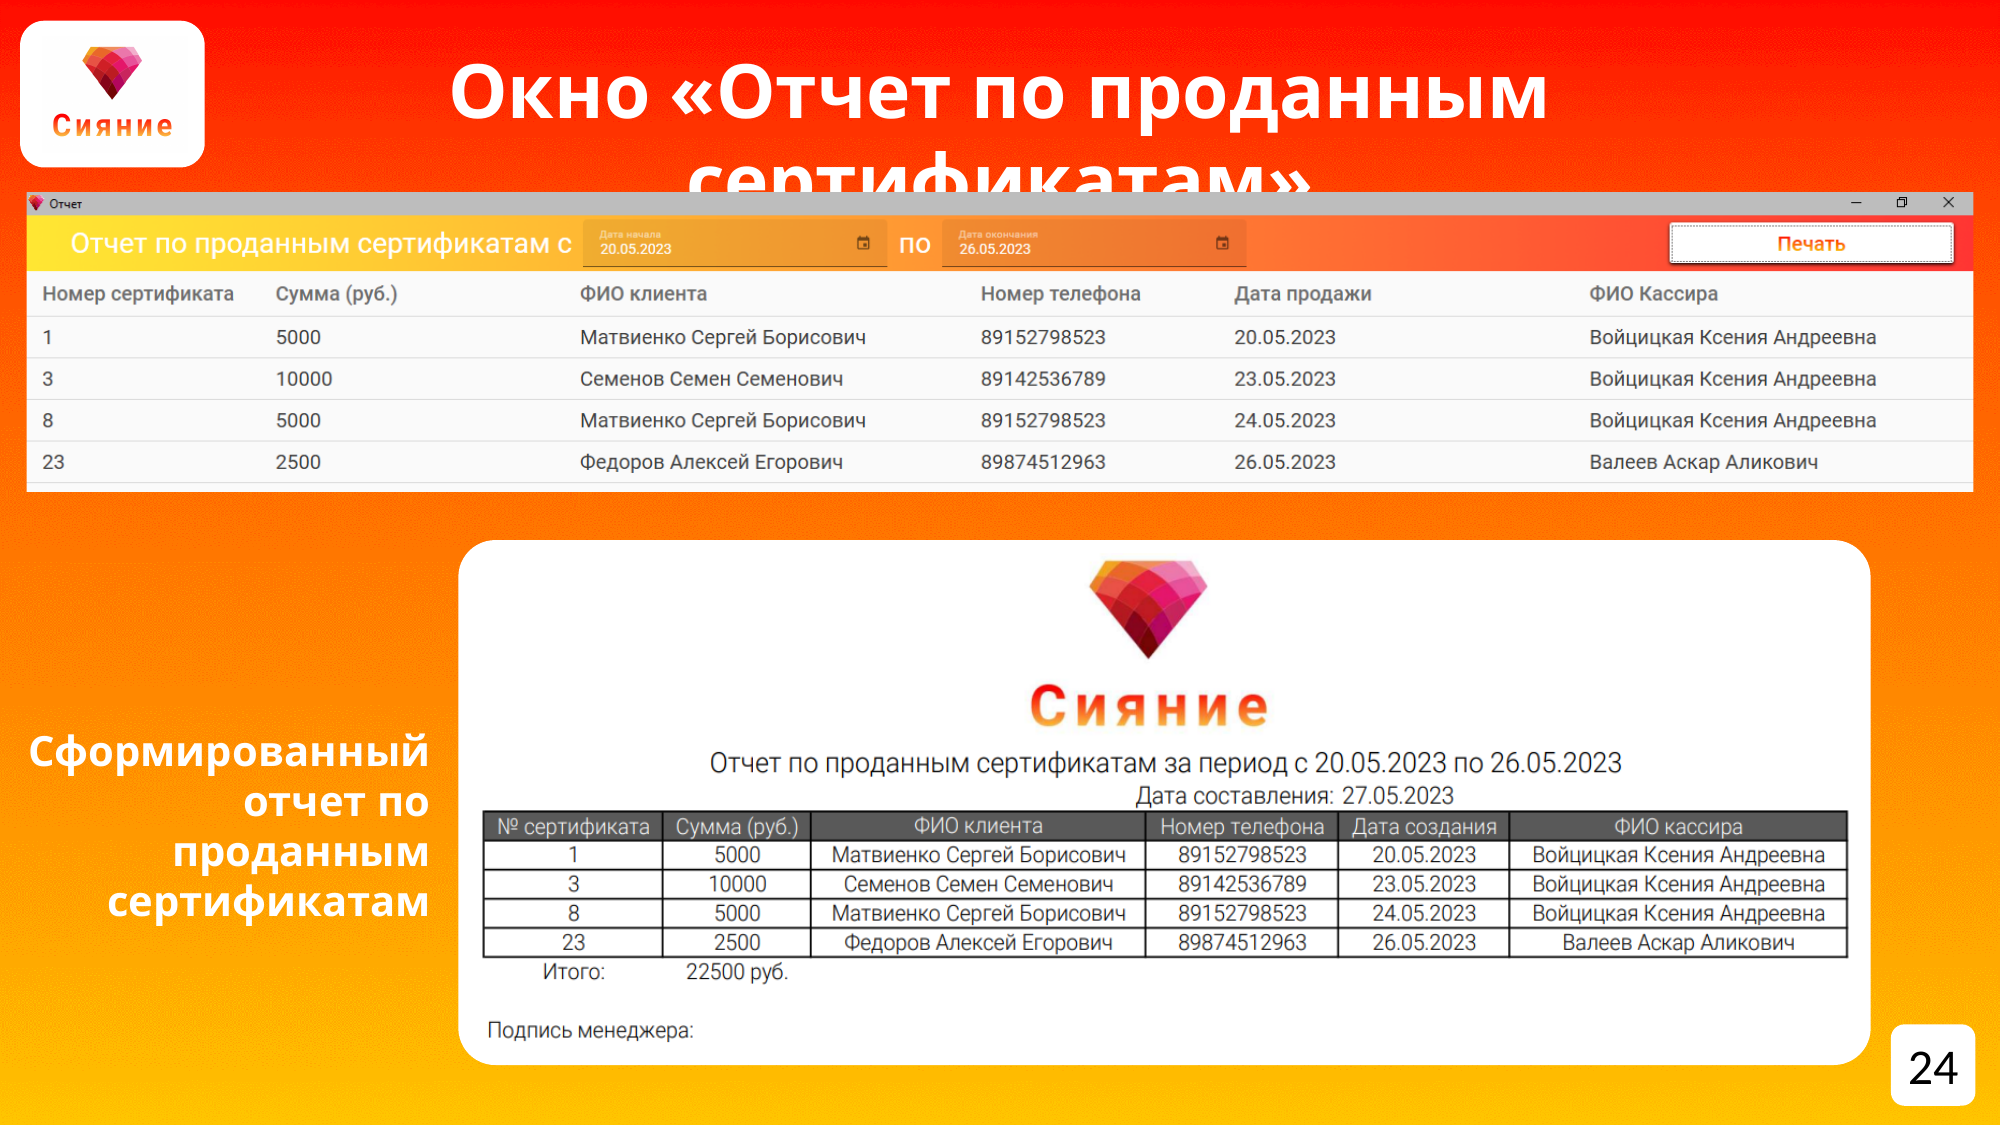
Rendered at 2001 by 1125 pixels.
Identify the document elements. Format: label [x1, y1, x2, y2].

text_box [20, 20, 205, 168]
text_box [458, 540, 1871, 1066]
picture [0, 0, 2000, 1125]
